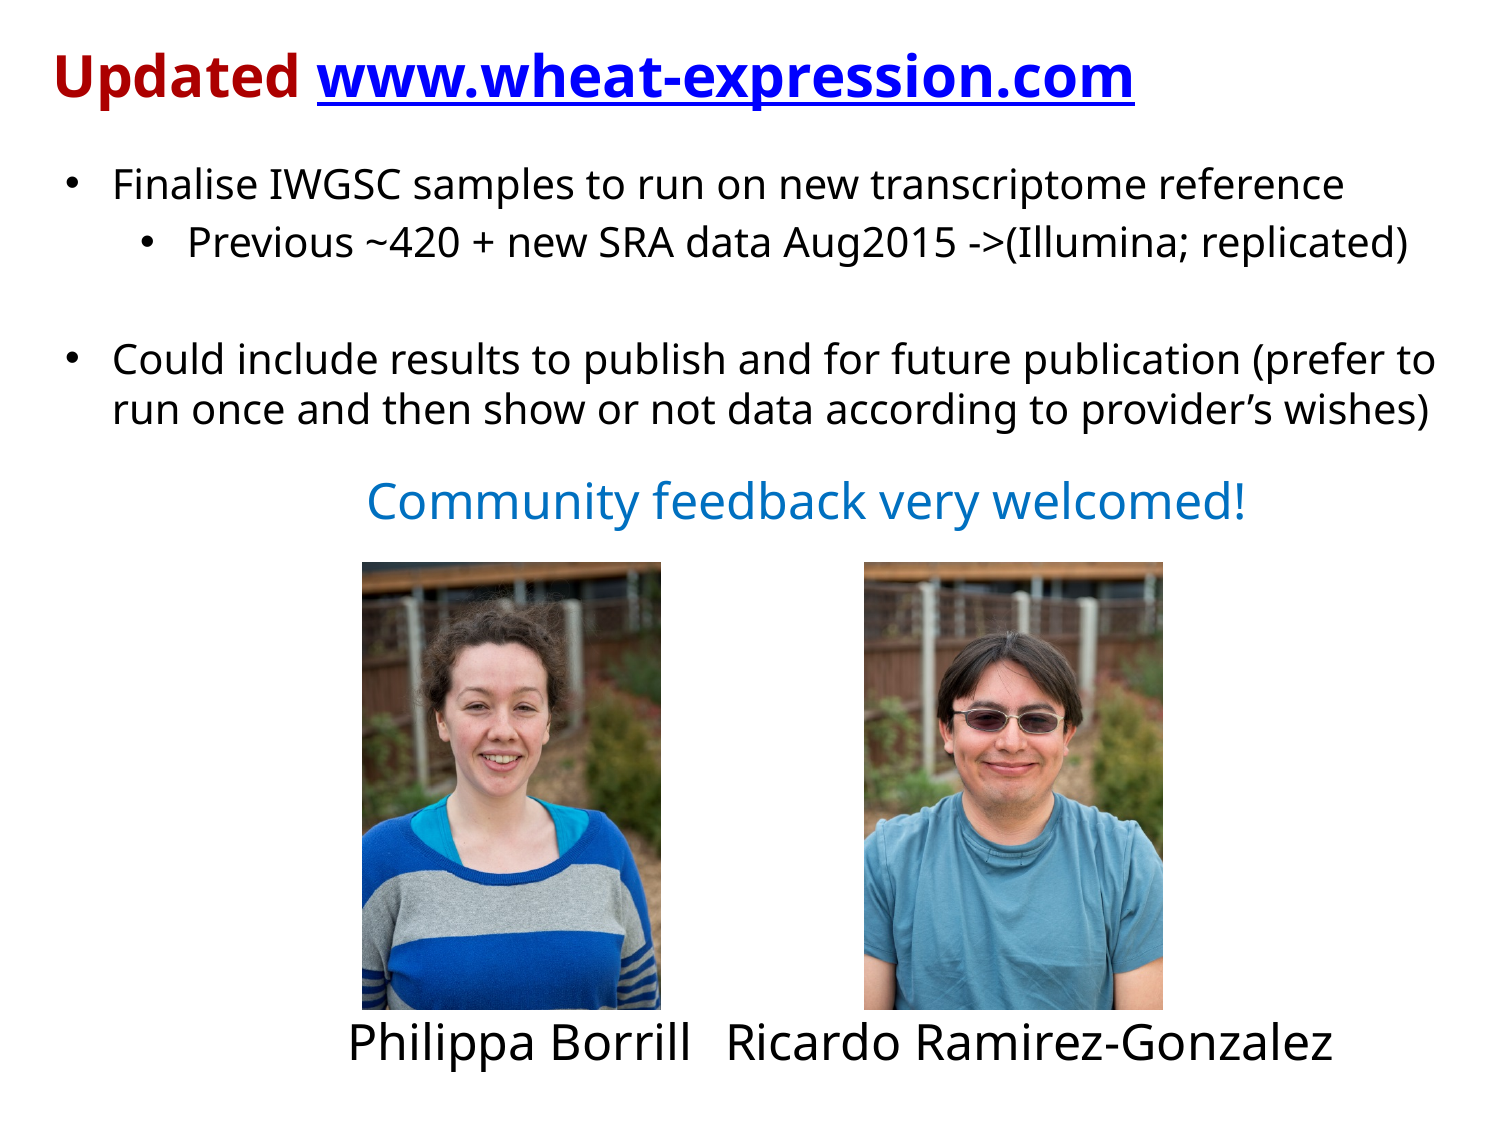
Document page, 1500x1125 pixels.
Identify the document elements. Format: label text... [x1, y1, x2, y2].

text_box Community feedback very welcomed! [351, 461, 1262, 537]
picture [864, 562, 1163, 1010]
text_box Ricardo Ramirez-Gonzalez [710, 999, 1349, 1078]
text_box Updated www.wheat-expression.com [37, 24, 1500, 133]
picture [362, 562, 661, 1010]
text_box Philippa Borrill [332, 999, 708, 1078]
text_box Finalise IWGSC samples to run on new transcriptome reference Previous ~420 + new SRA data Aug2015 ->(Illumina; replicated) Could include results to publish and for future publication (prefer to run once and then show or not data according to provider’s wishes) [50, 149, 1459, 863]
